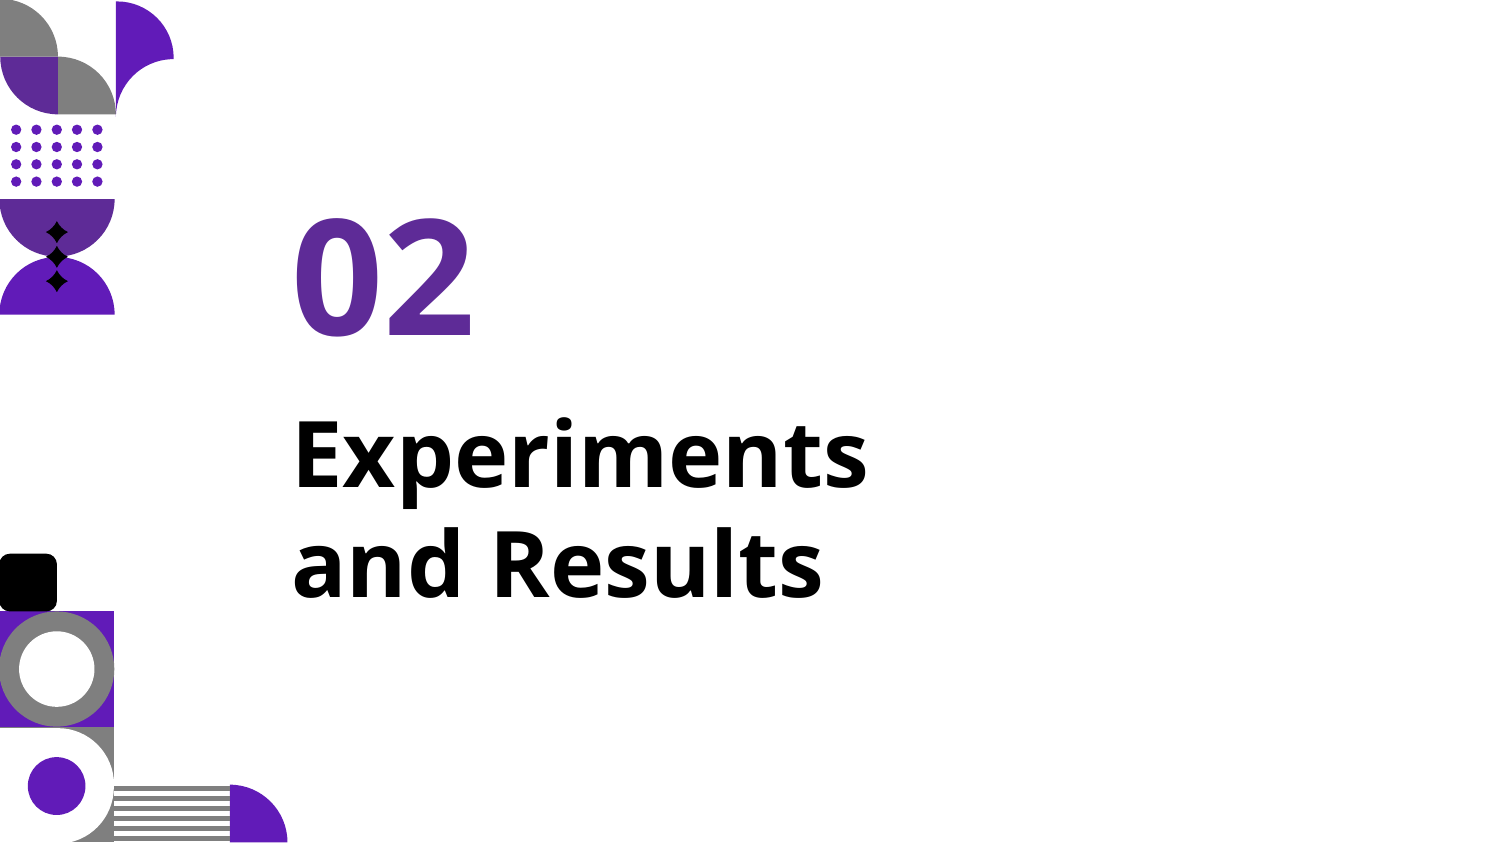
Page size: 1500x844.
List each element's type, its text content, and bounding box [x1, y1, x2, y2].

title 02 [276, 157, 584, 384]
title Experiments and Results [276, 380, 1024, 631]
